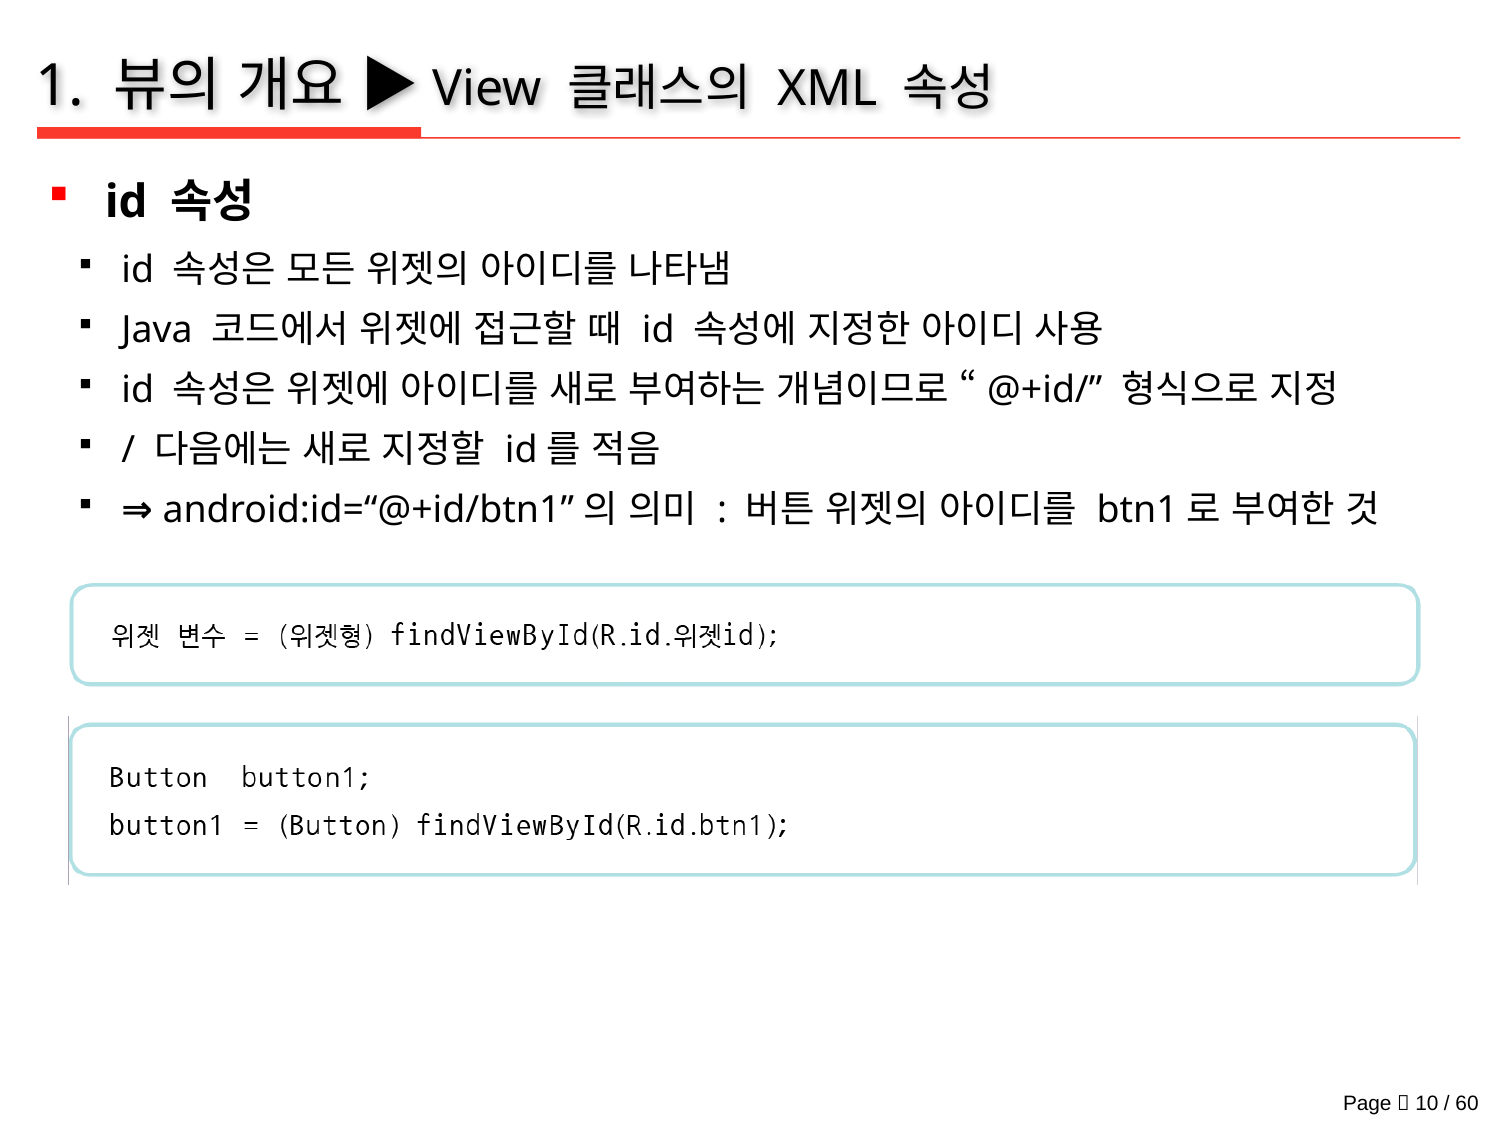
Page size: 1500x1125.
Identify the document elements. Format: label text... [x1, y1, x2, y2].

picture [61, 715, 1428, 885]
picture [63, 574, 1427, 694]
list id 속성 id 속성은 모든 위젯의 아이디를 나타냄 Java 코드에서 위젯에 접근할 때 id 속성에 지정한 아이디 사용 id 속성은 위젯에 아이디를 새로 부여하는 개념이므로 “@+id/” 형식으로 지정 / 다음에는 새로 지정할 id를 적음 ⇒ android:id=“@+id/btn1”의 의미 : 버튼 위젯의 아이디를 btn1로 부여한 것 [48, 171, 1448, 880]
title 1. 뷰의 개요 ▶View 클래스의 XML 속성 [35, 47, 1434, 142]
